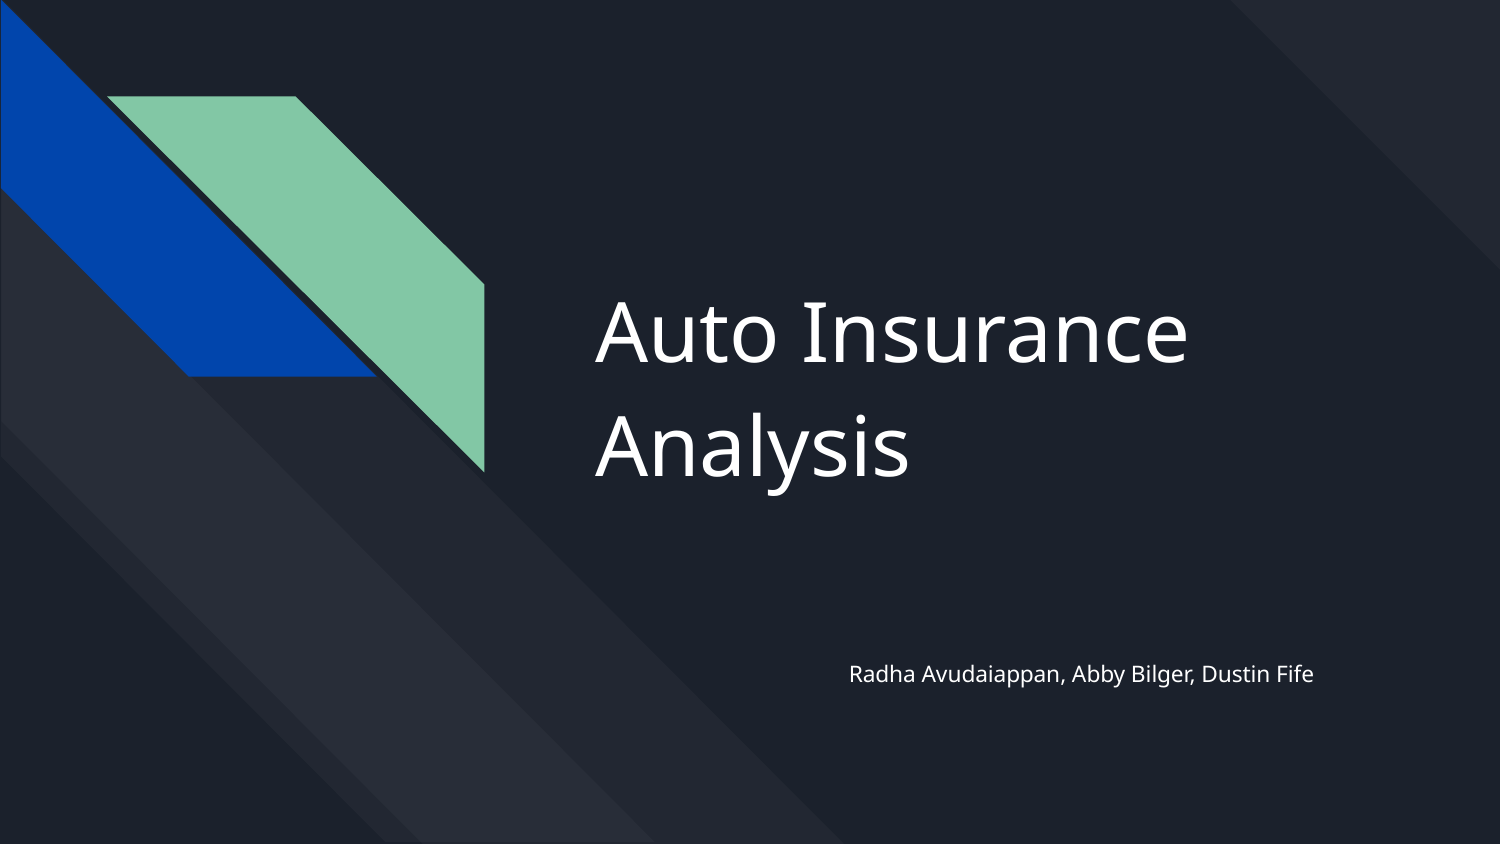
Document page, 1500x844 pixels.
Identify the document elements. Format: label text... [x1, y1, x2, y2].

subtitle Radha Avudaiappan, Abby Bilger, Dustin Fife [833, 643, 1404, 727]
title Auto Insurance Analysis [580, 258, 1404, 518]
